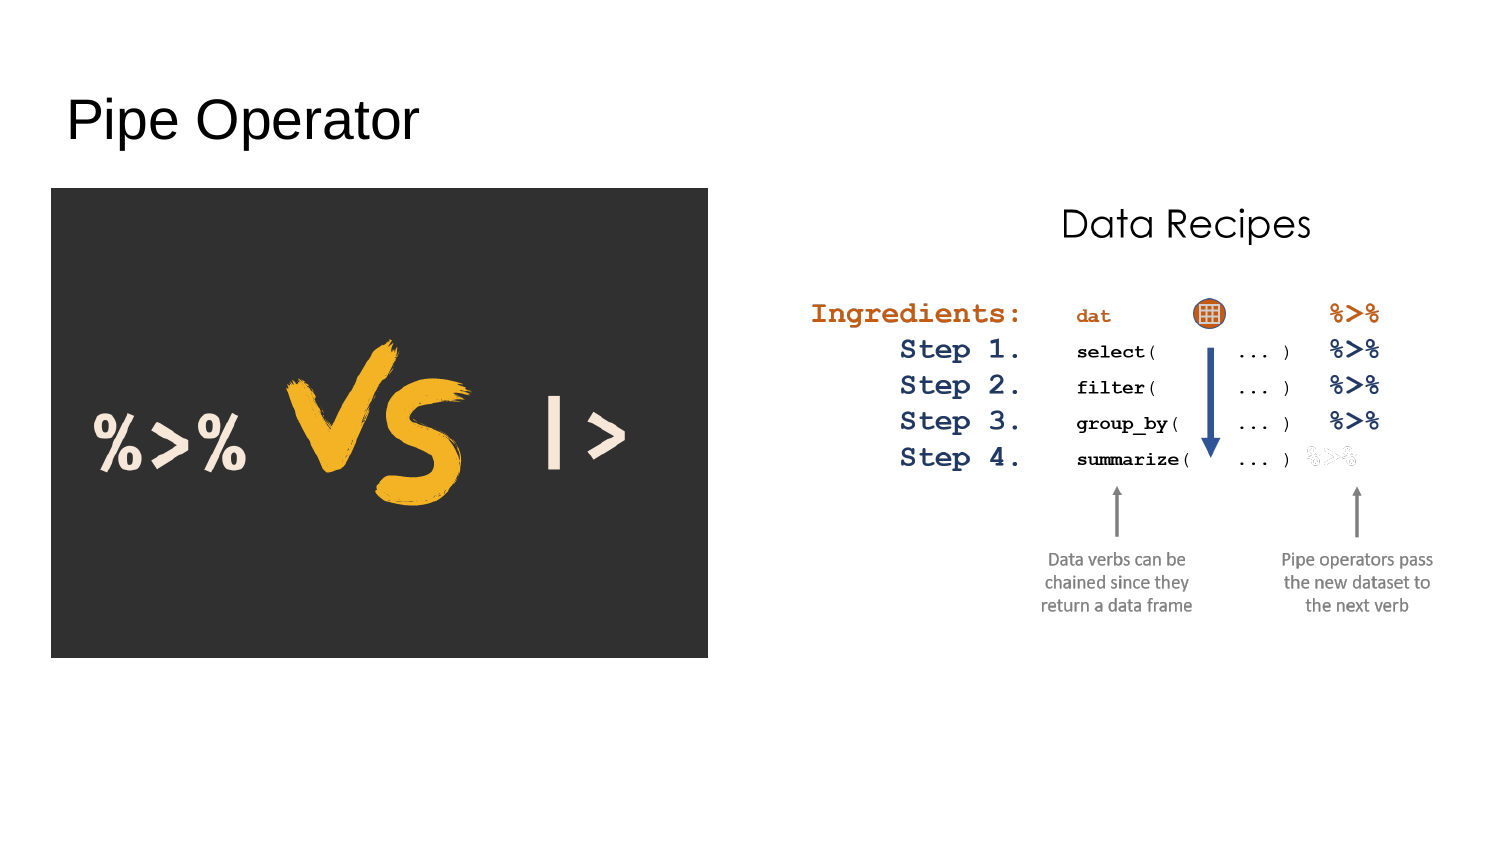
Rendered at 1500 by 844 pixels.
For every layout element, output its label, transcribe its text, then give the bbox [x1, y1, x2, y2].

title Pipe Operator [51, 72, 1449, 167]
picture [50, 188, 708, 658]
picture [792, 188, 1450, 628]
